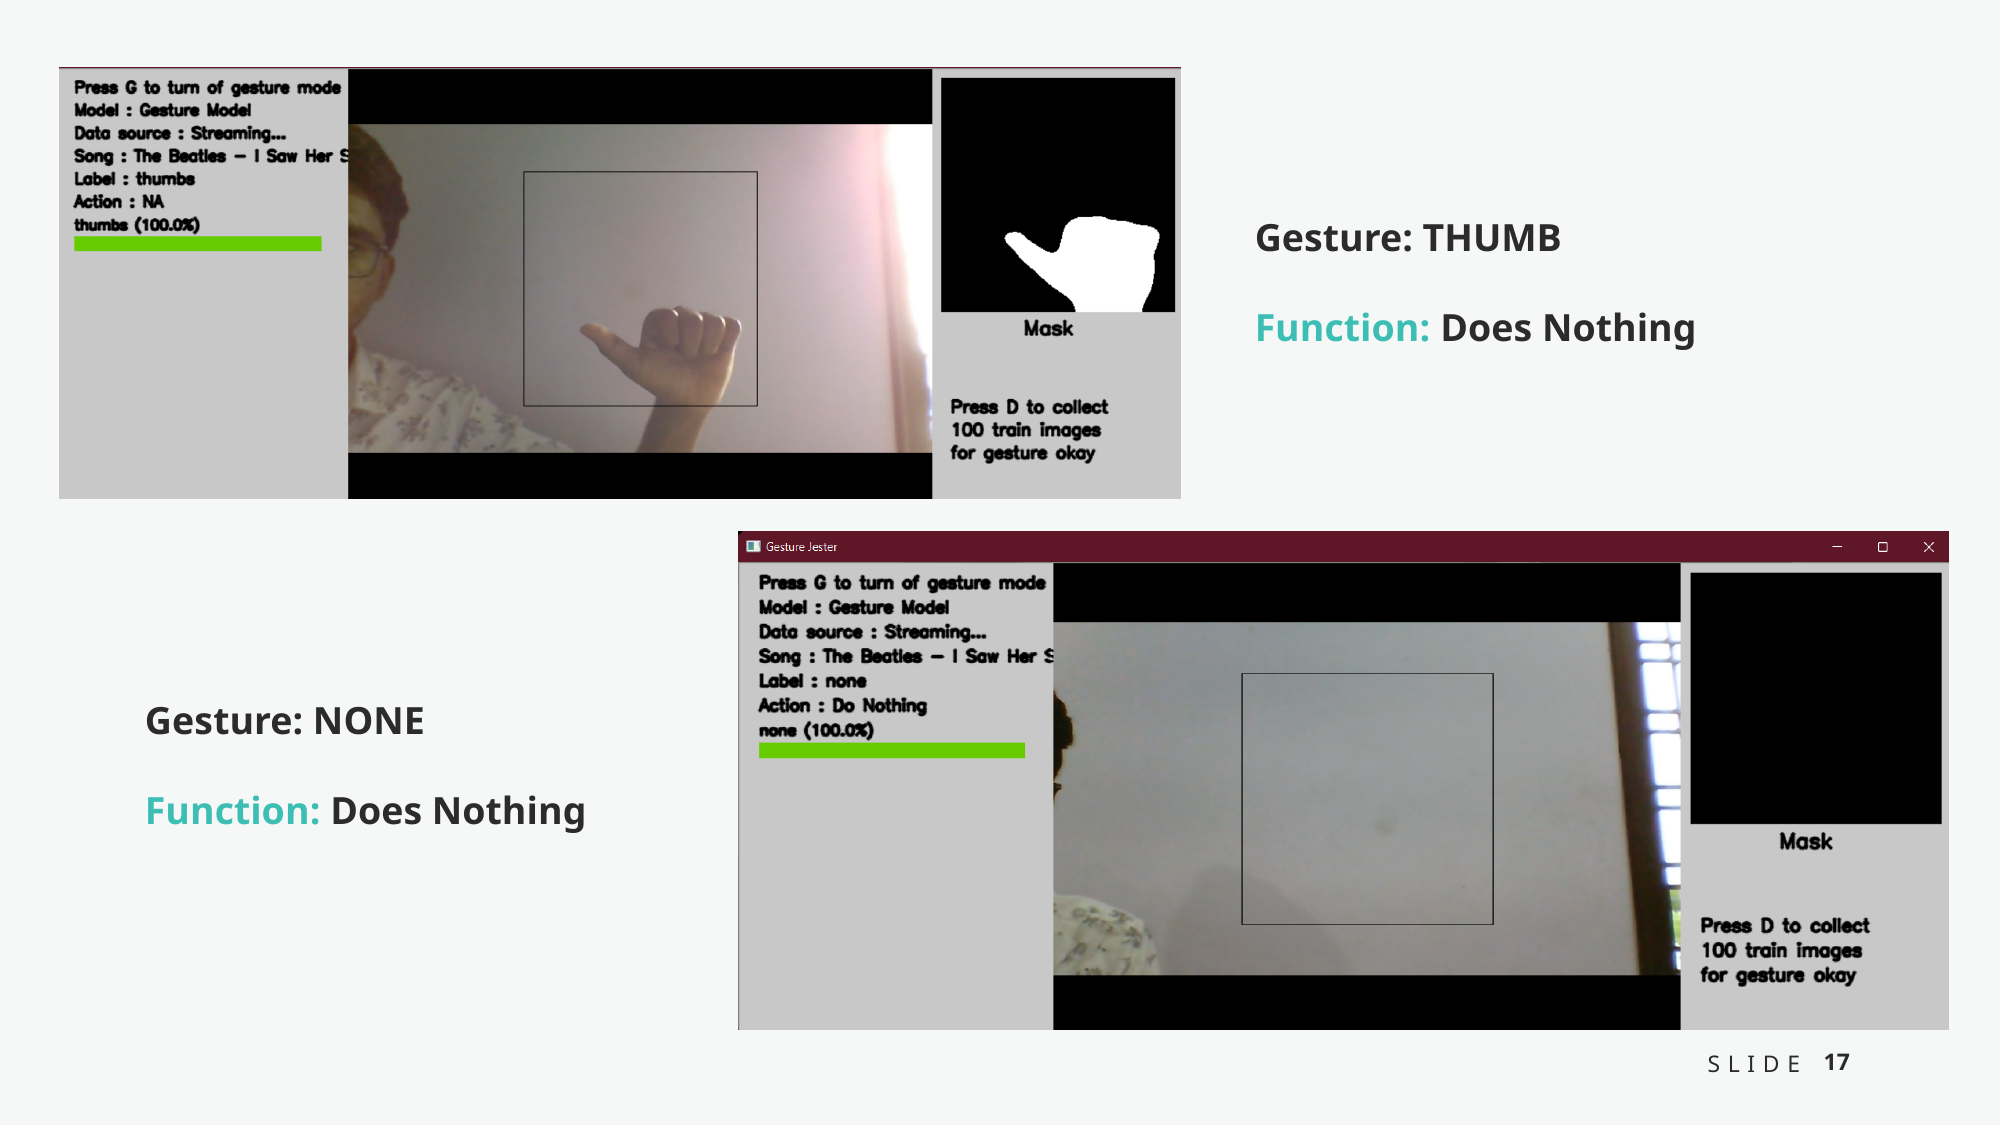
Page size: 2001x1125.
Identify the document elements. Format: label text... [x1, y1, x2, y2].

picture [737, 531, 1949, 1030]
picture [58, 66, 1182, 499]
text_box Gesture: NONE Function: Does Nothing [130, 689, 709, 916]
text_box Gesture: THUMB Function: Does Nothing [1240, 206, 1819, 433]
